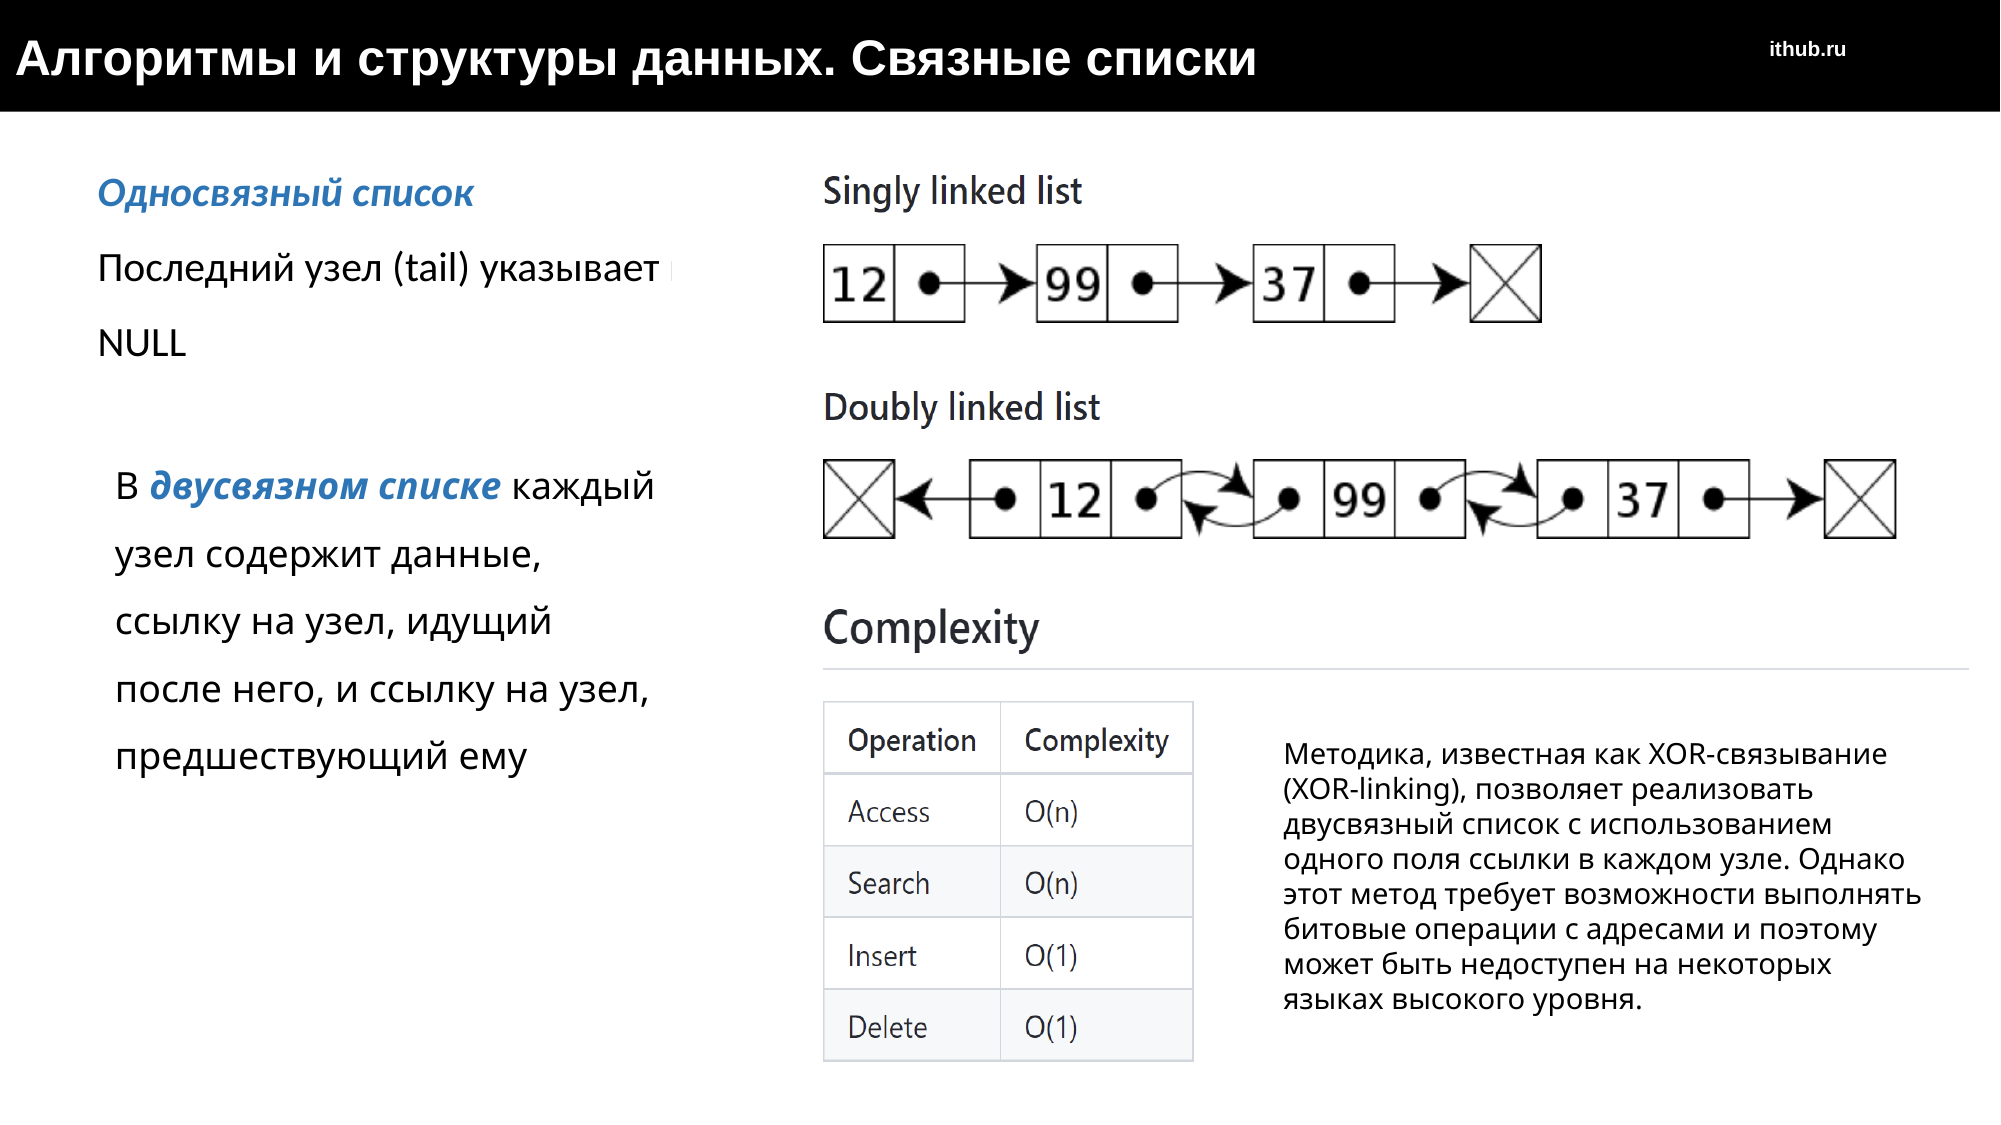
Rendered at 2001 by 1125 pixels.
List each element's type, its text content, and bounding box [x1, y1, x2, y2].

text_box В двусвязном списке каждый узел содержит данные, ссылку на узел, идущий после него, и ссылку на узел, предшествующий ему [100, 432, 671, 785]
text_box Алгоритмы и структуры данных. Связные списки [0, 0, 2000, 113]
picture [671, 139, 1969, 1098]
text_box Односвязный список Последний узел (tail) указывает на NULL [82, 132, 732, 373]
text_box ithub.ru [1754, 27, 2000, 68]
